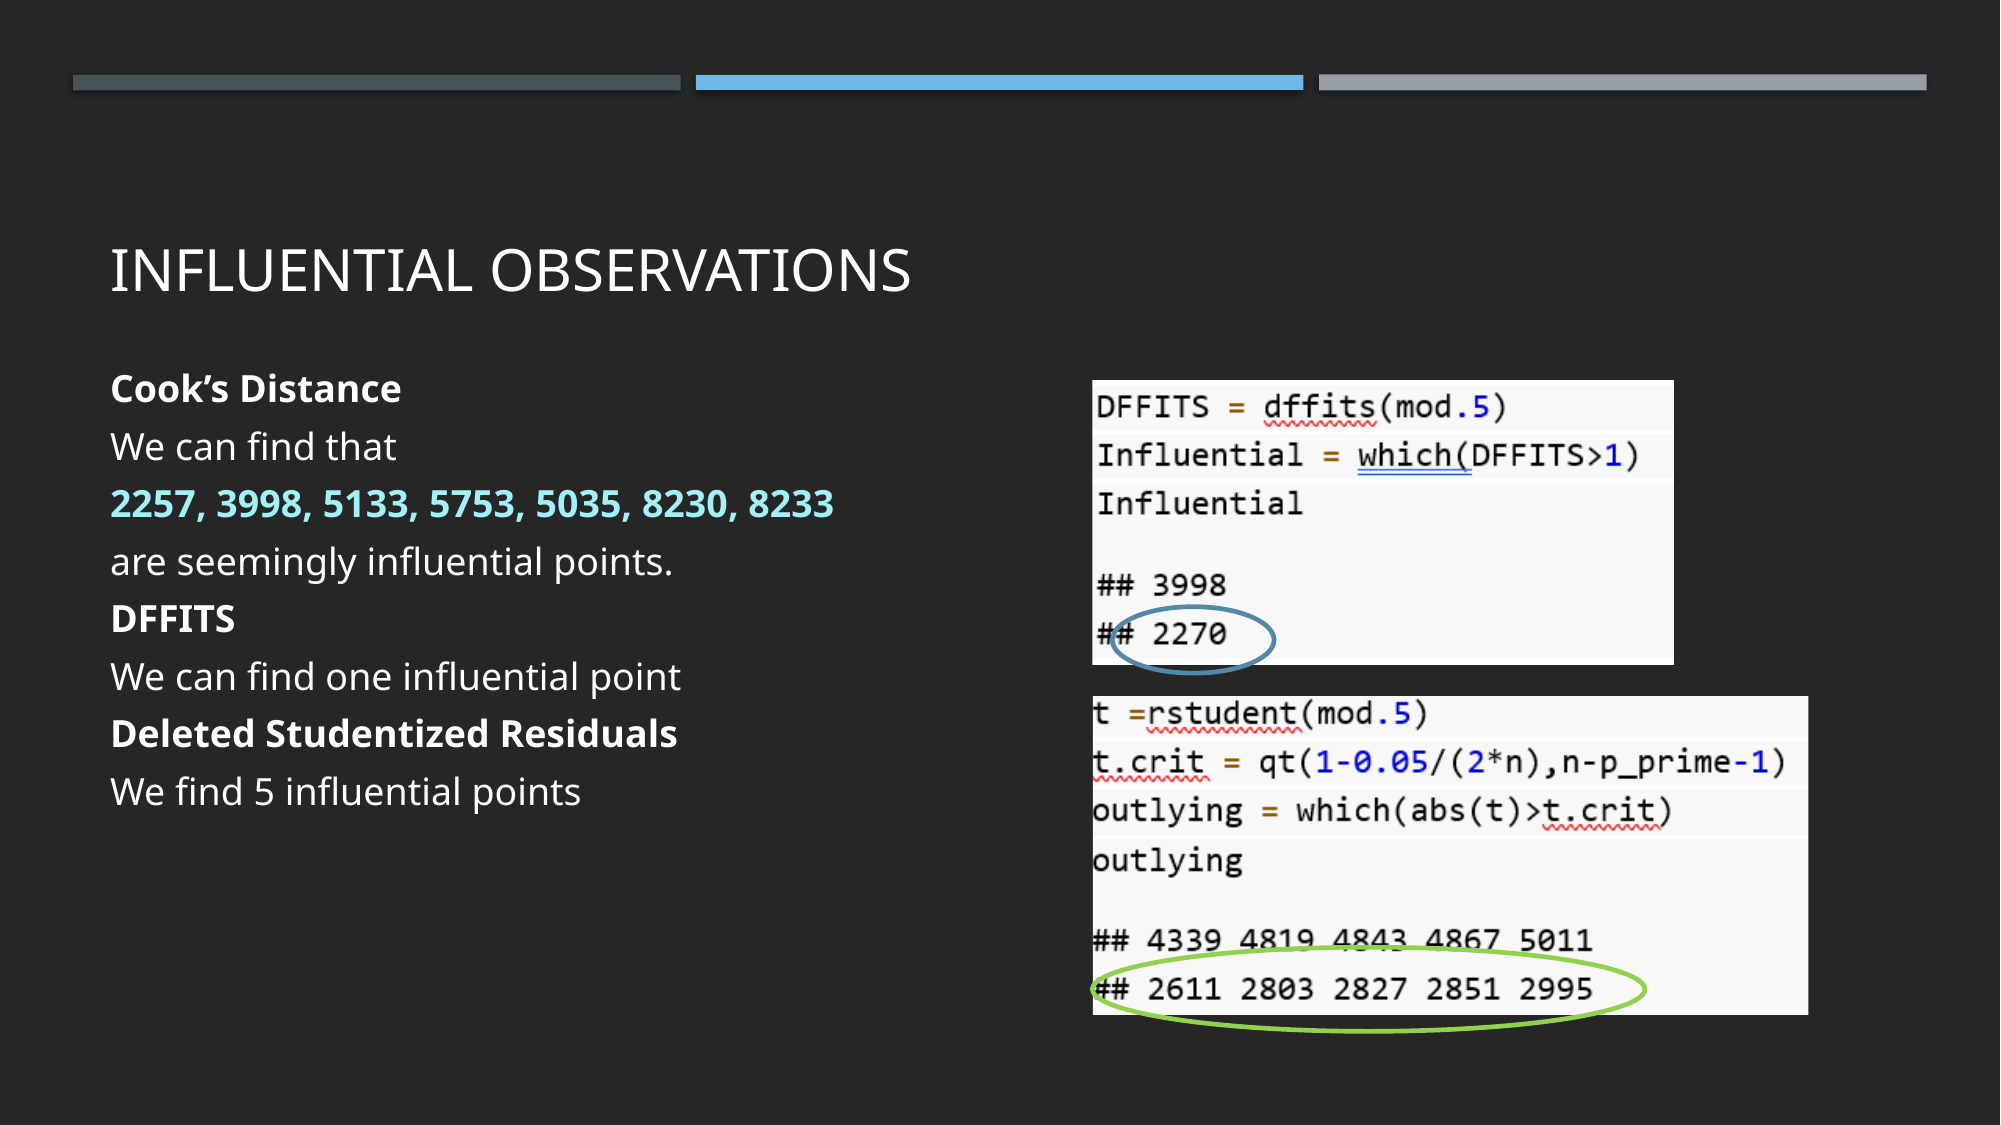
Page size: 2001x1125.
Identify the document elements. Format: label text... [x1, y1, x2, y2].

title Influential Observations [95, 115, 1905, 311]
picture [1092, 696, 1809, 1016]
text_box [1205, 1025, 1533, 1034]
picture [1091, 379, 1675, 666]
text_box Cook’s Distance We can find that 2257, 3998, 5133, 5753, 5035, 8230, 8233 are seemingly influential points. DFFITS We can find one influential point Deleted Studentized Residuals We find 5 influential points [95, 357, 979, 821]
